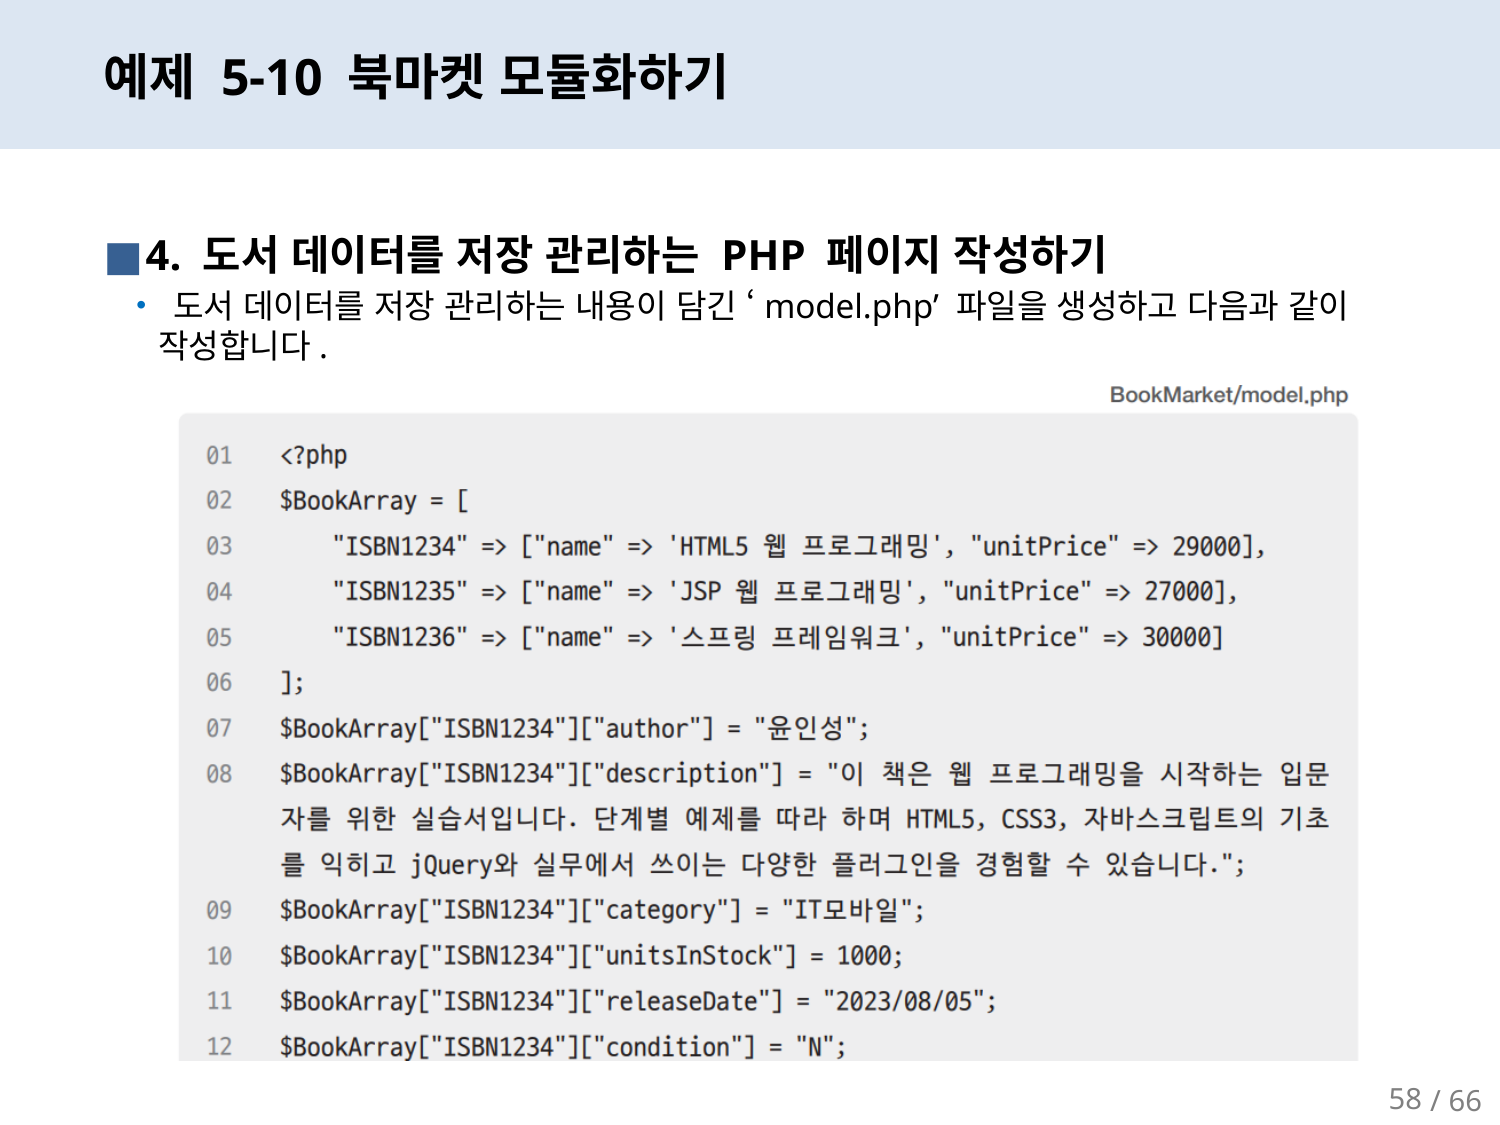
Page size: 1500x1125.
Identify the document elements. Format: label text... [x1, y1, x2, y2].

title 예제 5-10 북마켓 모듈화하기 [88, 30, 1211, 121]
picture [162, 385, 1362, 1061]
list 4. 도서 데이터를 저장 관리하는 PHP 페이지 작성하기 도서 데이터를 저장 관리하는 내용이 담긴 ‘model.php’ 파일을 생성하고 다음과 같이 작성합니다. [88, 196, 1436, 1083]
